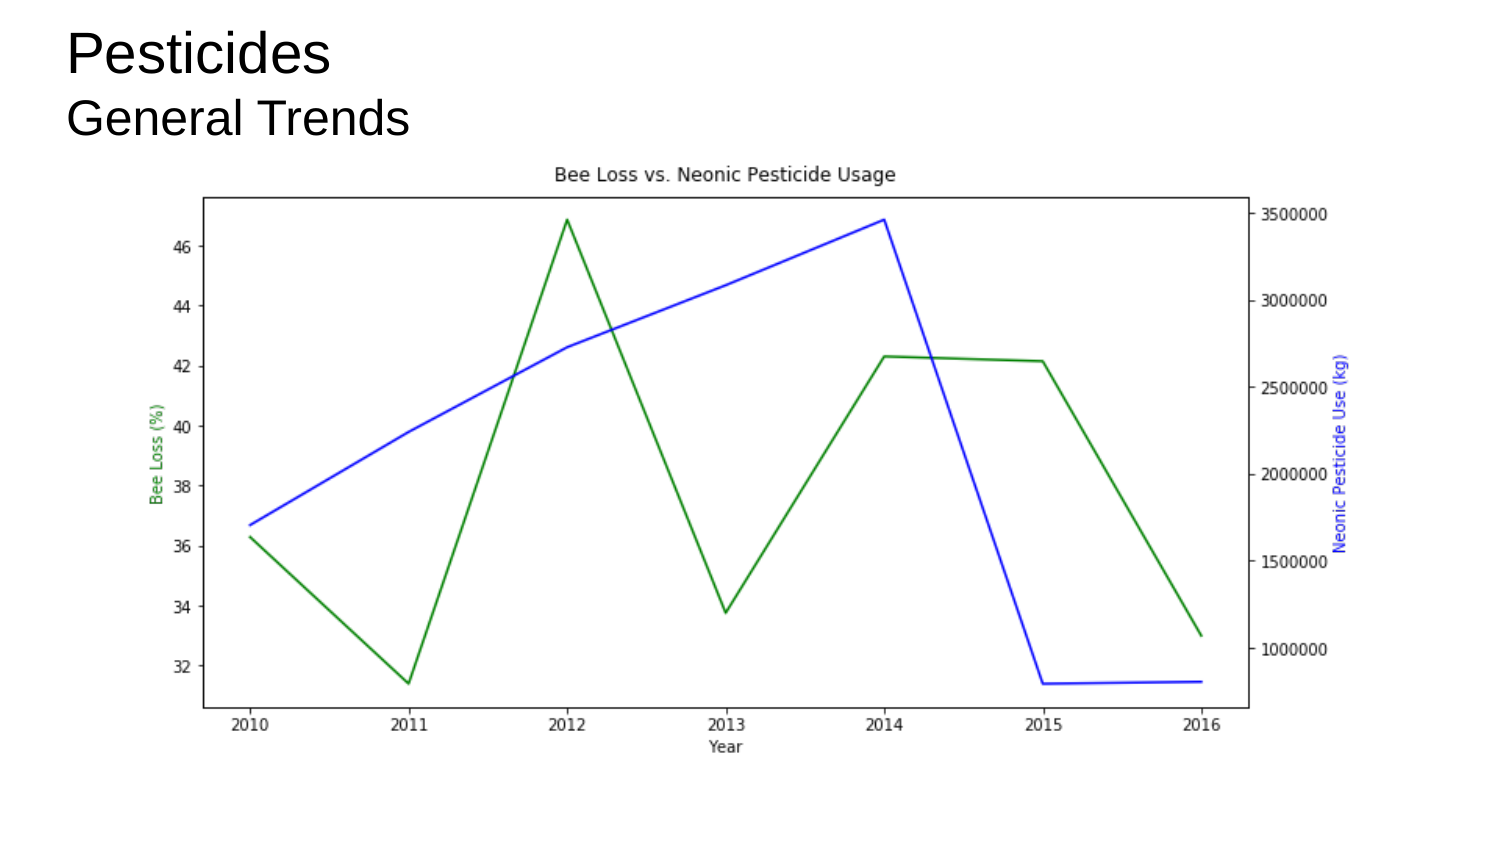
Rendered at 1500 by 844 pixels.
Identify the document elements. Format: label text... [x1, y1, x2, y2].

title Pesticides General Trends [51, 0, 1449, 167]
picture [138, 155, 1362, 768]
